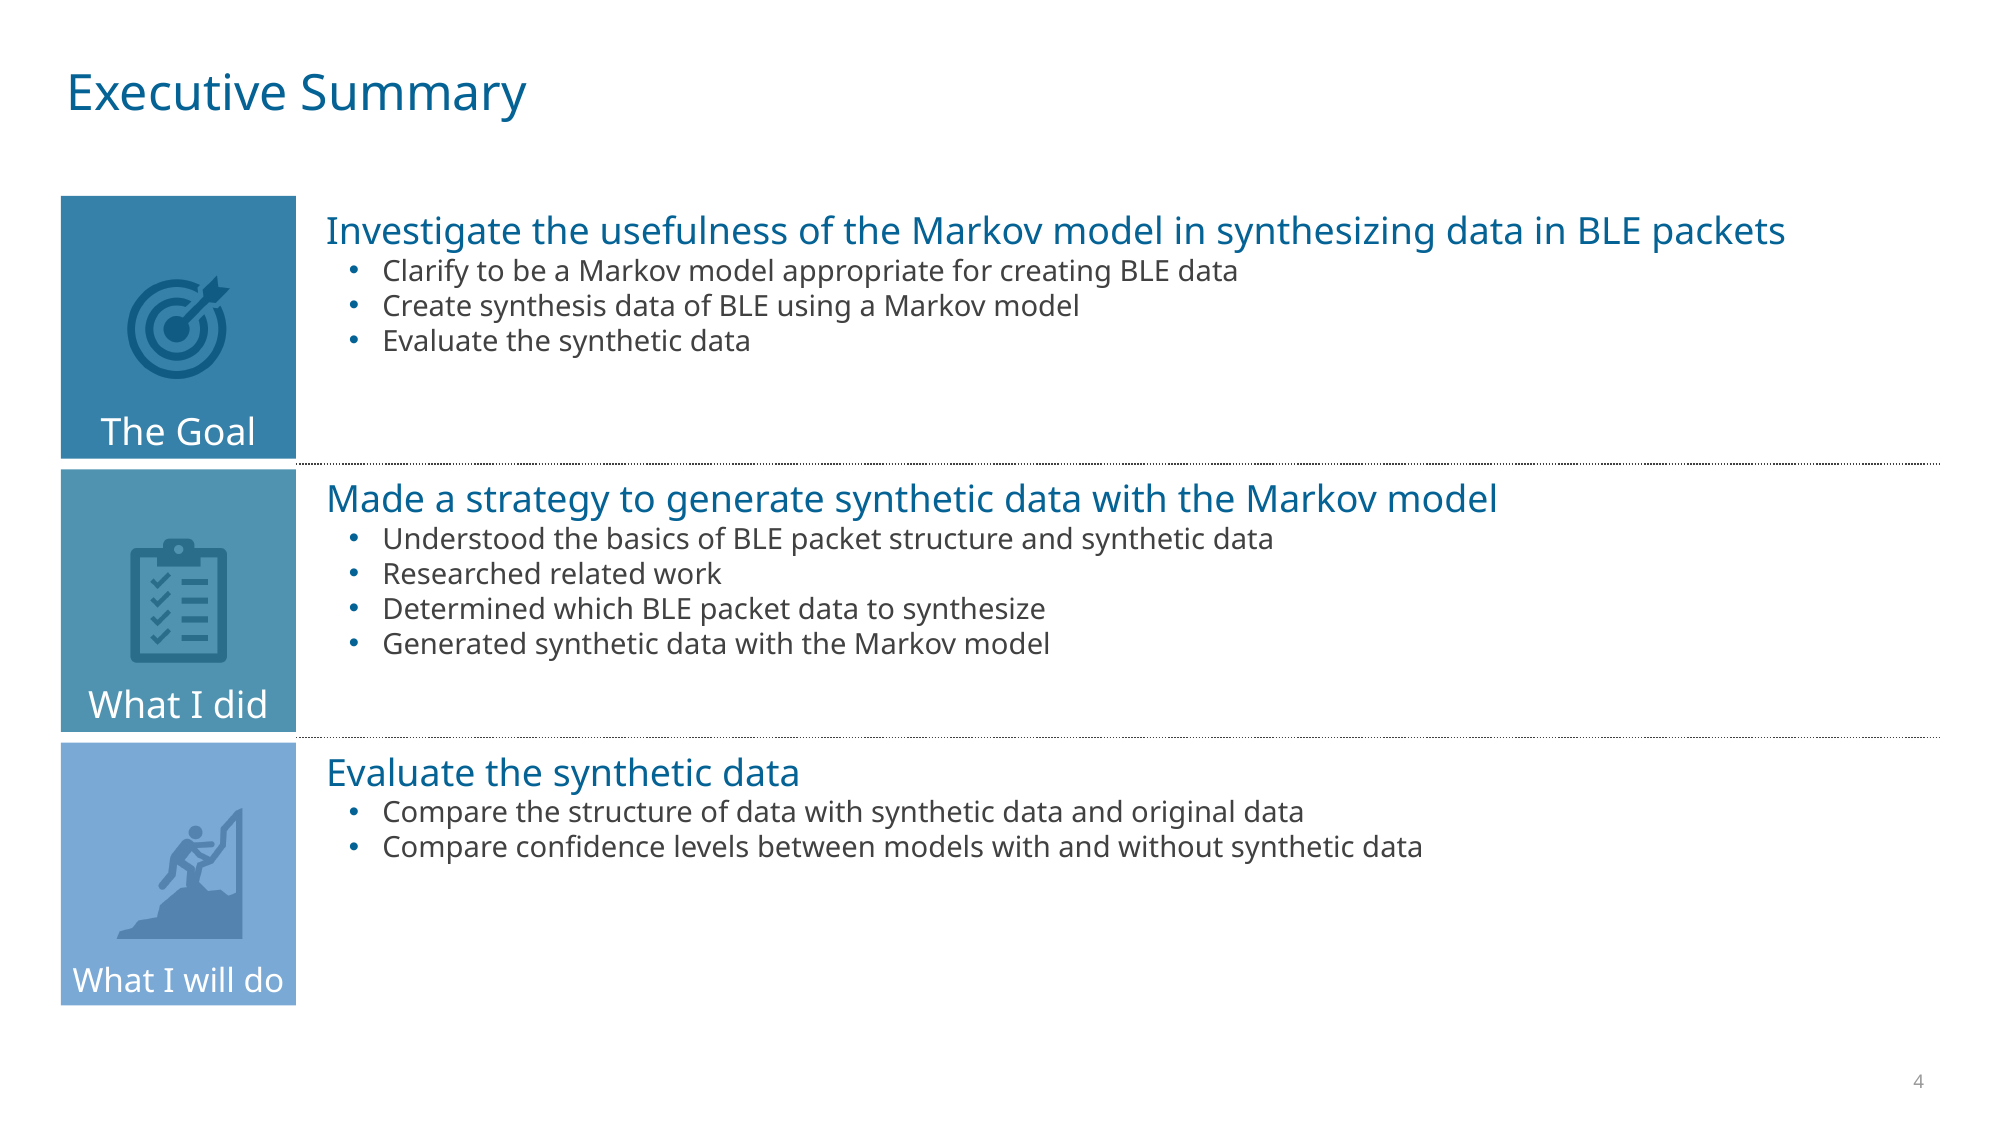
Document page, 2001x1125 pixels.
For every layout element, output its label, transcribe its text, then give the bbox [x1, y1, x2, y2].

picture [116, 264, 241, 390]
picture [104, 800, 253, 948]
text_box Evaluate the synthetic data Compare the structure of data with synthetic data and original data Compare confidence levels between models with and without synthetic data [296, 742, 1939, 1006]
text_box Made a strategy to generate synthetic data with the Markov model Understood the basics of BLE packet structure and synthetic data Researched related work Determined which BLE packet data to synthesize Generated synthetic data with the Markov model [296, 469, 1939, 732]
picture [104, 526, 253, 675]
title Executive Summary [60, 61, 1940, 129]
text_box Investigate the usefulness of the Markov model in synthesizing data in BLE packets Clarify to be a Markov model appropriate for creating BLE data Create synthesis data of BLE using a Markov model Evaluate the synthetic data [295, 201, 1939, 463]
text_box The Goal [60, 195, 296, 459]
text_box What I will do [60, 742, 296, 1006]
slide_number 4 [1845, 1042, 1940, 1103]
text_box What I did [60, 469, 296, 732]
